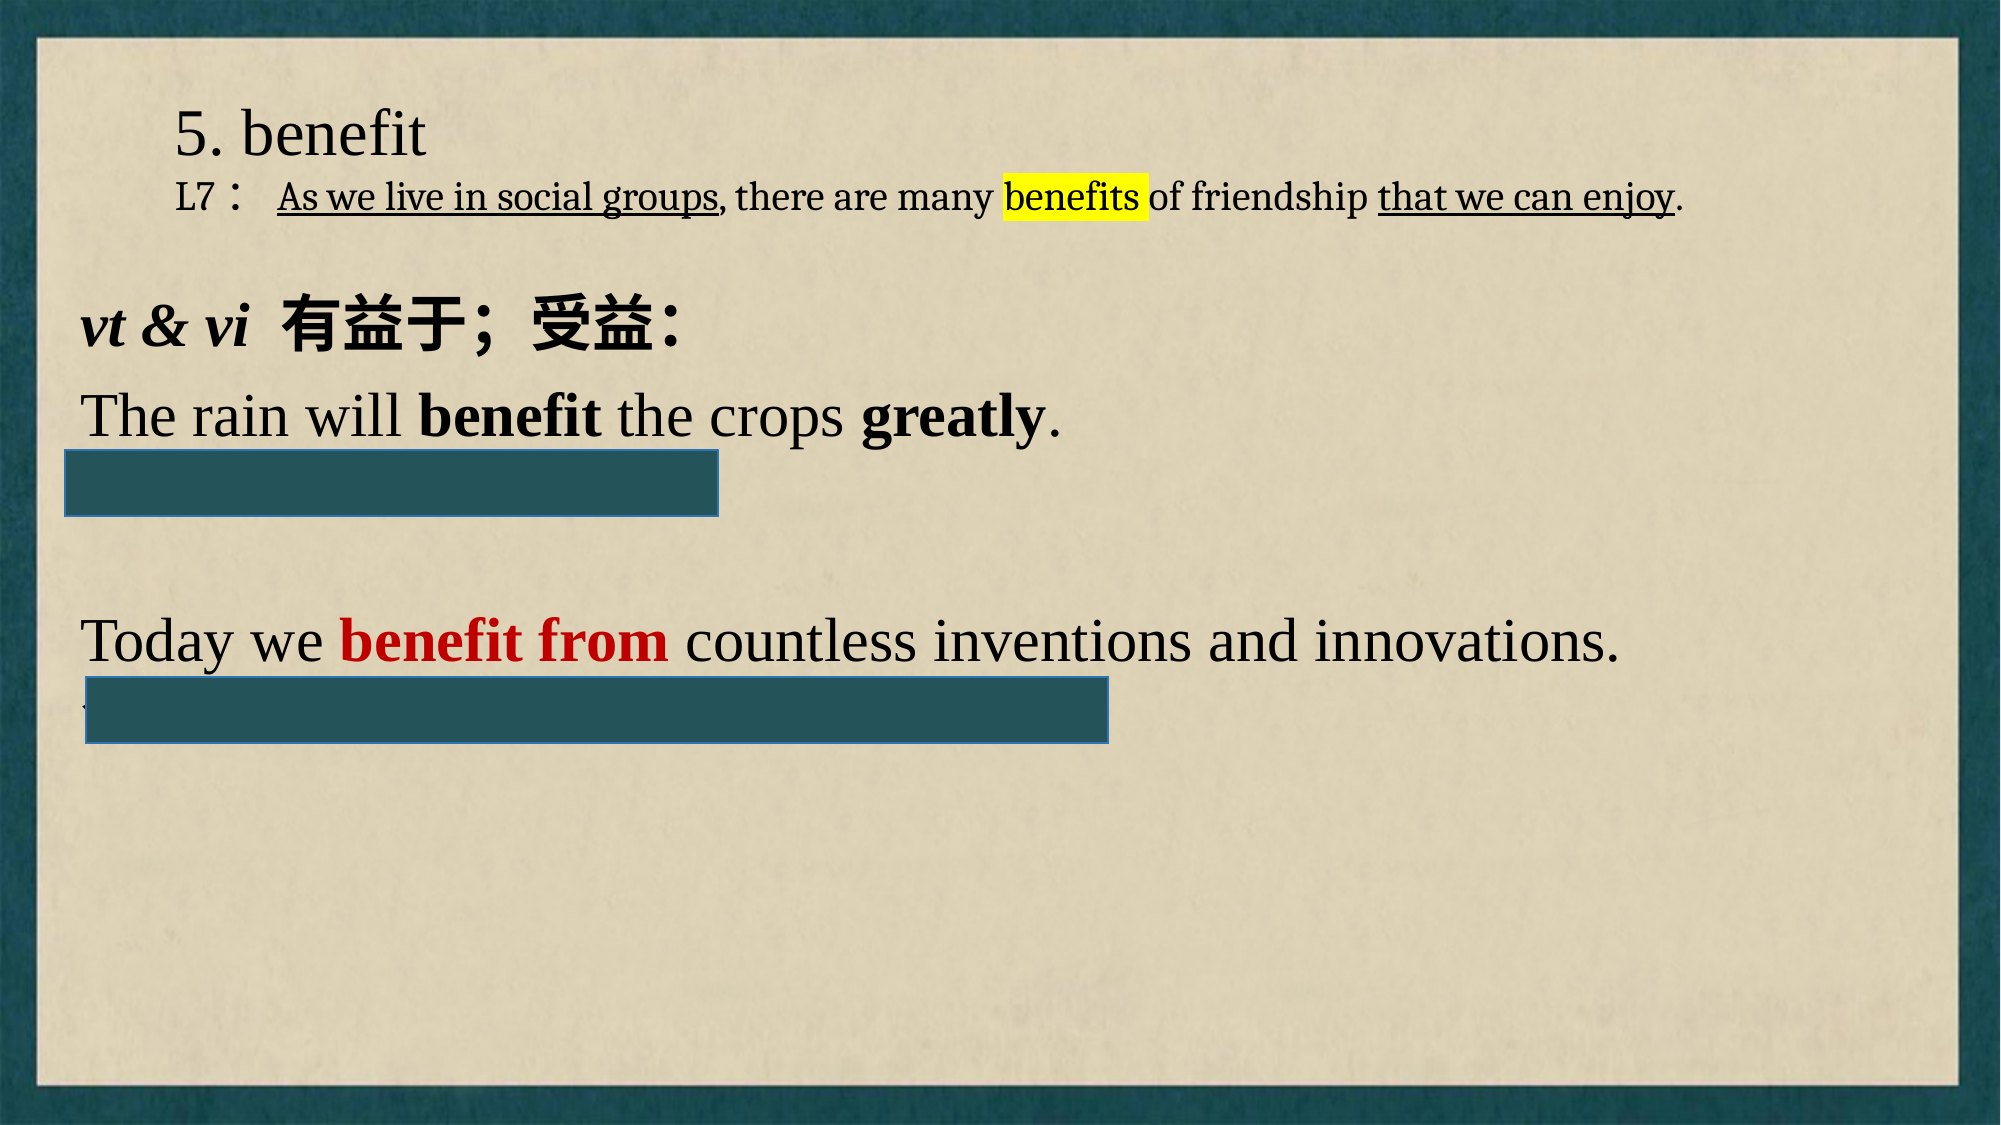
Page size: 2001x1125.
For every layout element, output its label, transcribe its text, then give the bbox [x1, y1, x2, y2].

text_box 5. benefit L7：As we live in social groups, there are many benefits of friendship that we can enjoy. [160, 81, 1786, 227]
text_box [64, 449, 719, 517]
picture [0, 0, 2001, 1125]
text_box [85, 676, 1109, 744]
text_box vt & vi 有益于；受益： The rain will benefit the crops greatly. 这场雨对庄稼大有好处 Today we benefit from countless inventions and innovations. 今天，我们受益于无数的发明和创新。 [65, 262, 1935, 757]
